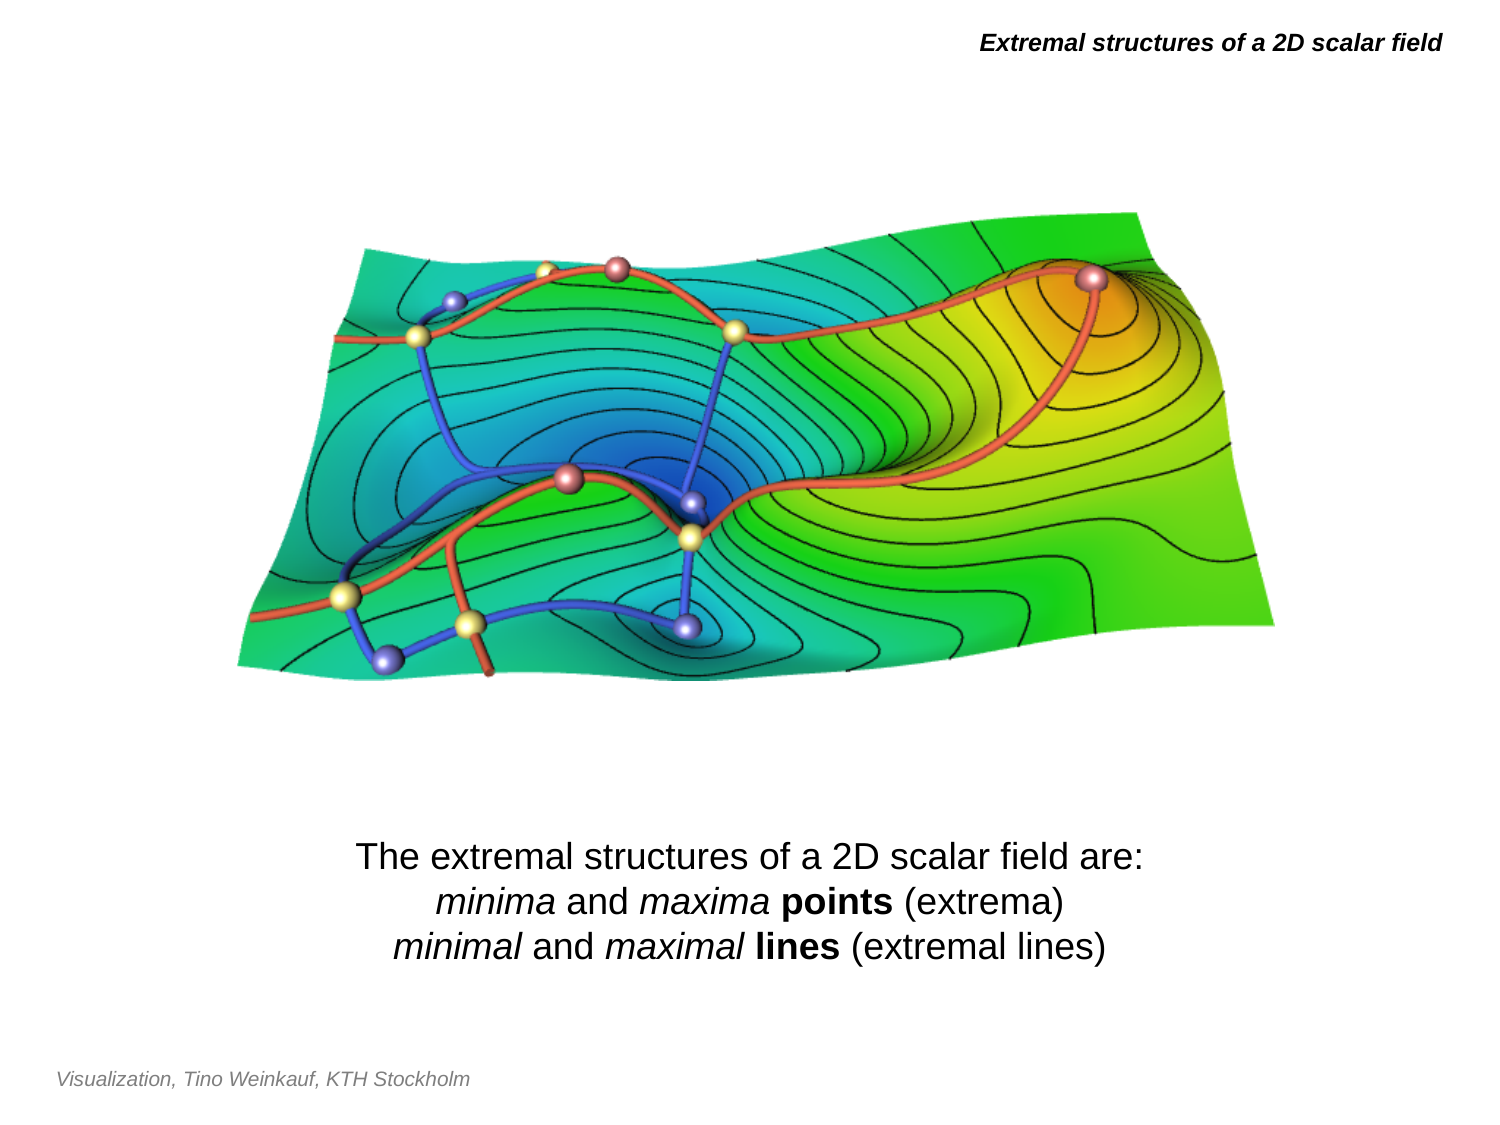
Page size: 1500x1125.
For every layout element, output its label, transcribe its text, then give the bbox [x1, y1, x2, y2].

picture [237, 212, 1276, 682]
text_box The extremal structures of a 2D scalar field are: minima and maxima points (extrema) minimal and maximal lines (extremal lines) [340, 824, 1160, 975]
title Extremal structures of a 2D scalar field [237, 18, 1460, 67]
